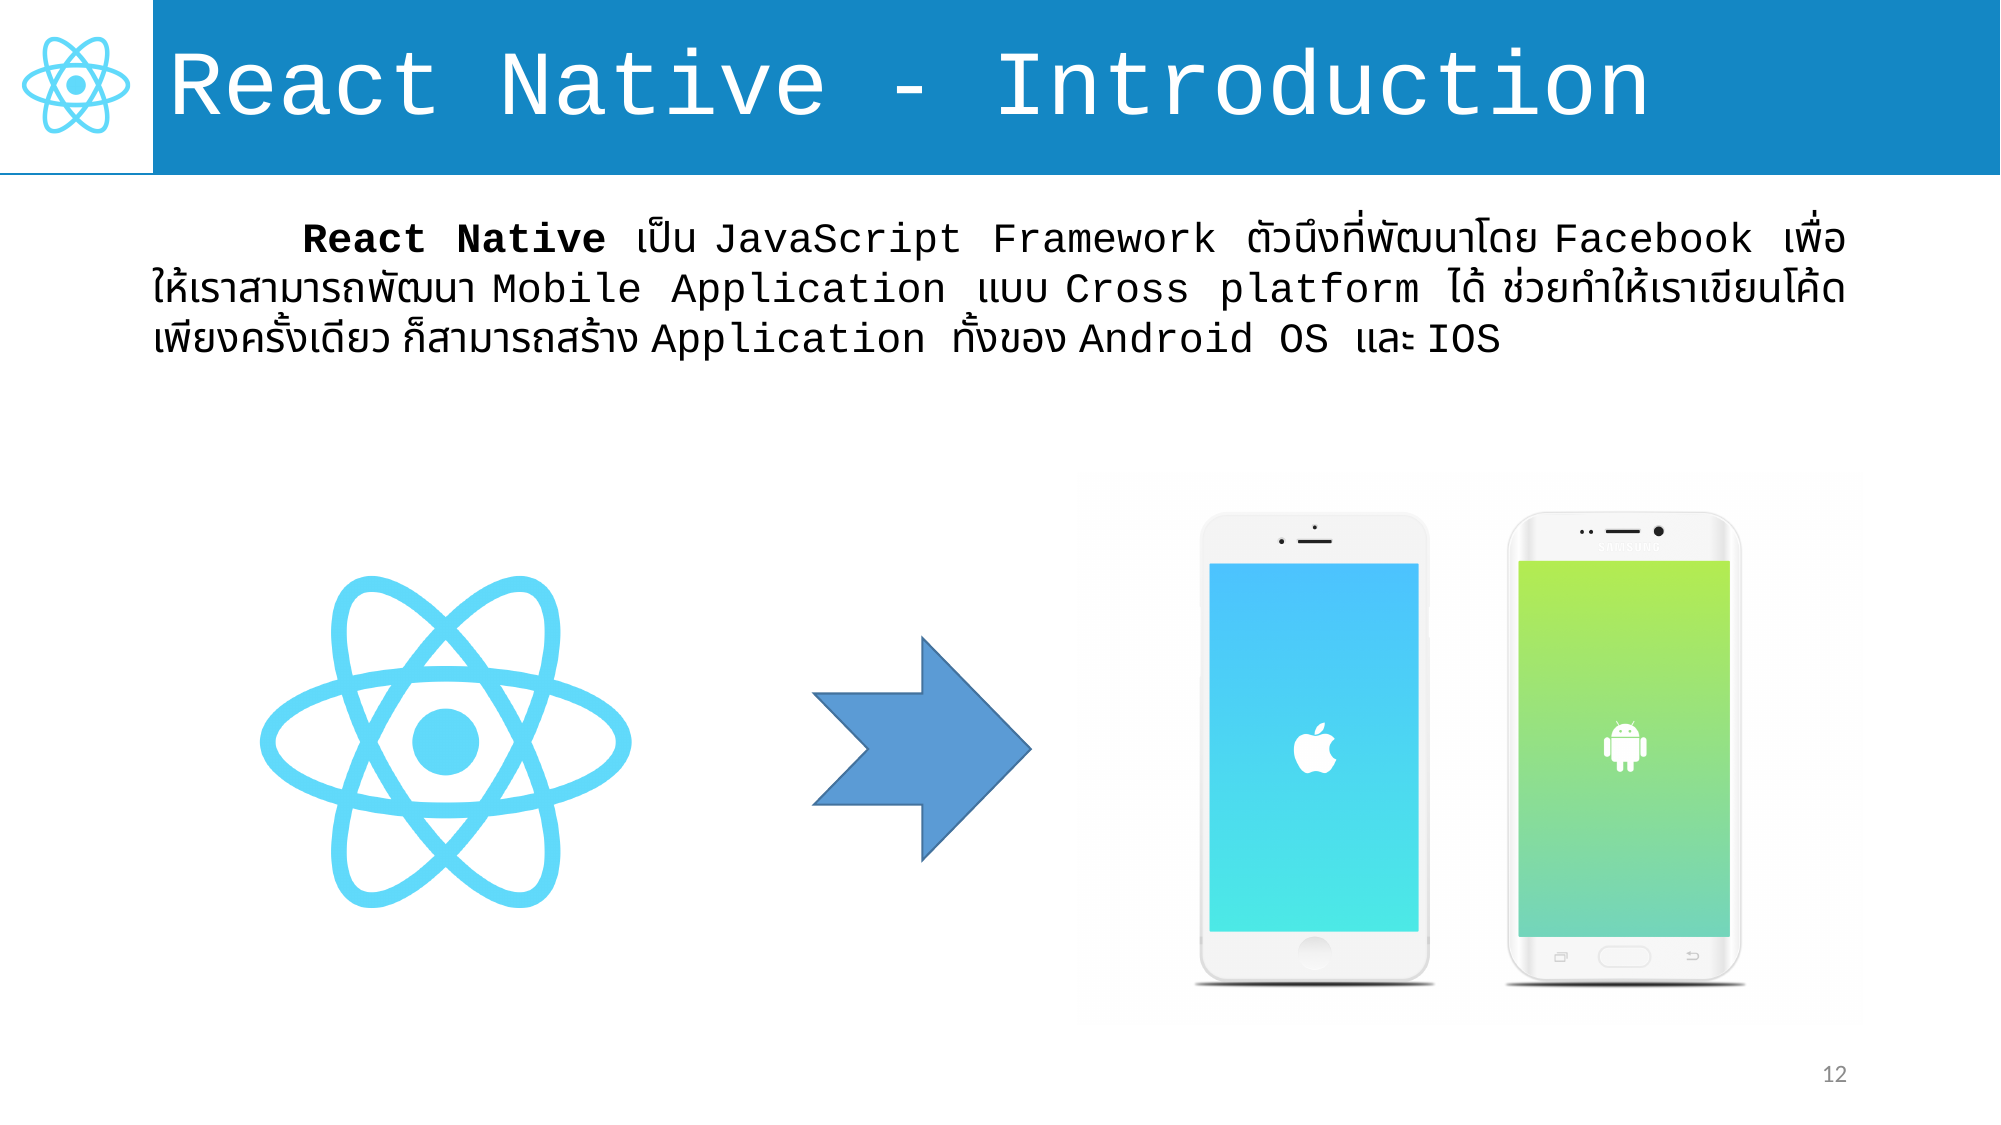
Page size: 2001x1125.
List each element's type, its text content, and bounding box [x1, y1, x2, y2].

picture [233, 536, 658, 961]
list React Native เป็น JavaScript Framework ตัวนึงที่พัฒนาโดย Facebook เพื่อให้เราสามารถพัฒนา Mobile Application แบบ Cross platform ได้ ช่วยทำให้เราเขียนโค้ดเพียงครั้งเดียว ก็สามารถสร้าง Application ทั้งของ Android OS และ IOS [137, 202, 1863, 377]
title React Native - Introduction [153, 0, 2000, 173]
slide_number 12 [1412, 1042, 1863, 1103]
picture [14, 25, 138, 149]
text_box [811, 635, 1033, 863]
picture [1077, 472, 1863, 1025]
